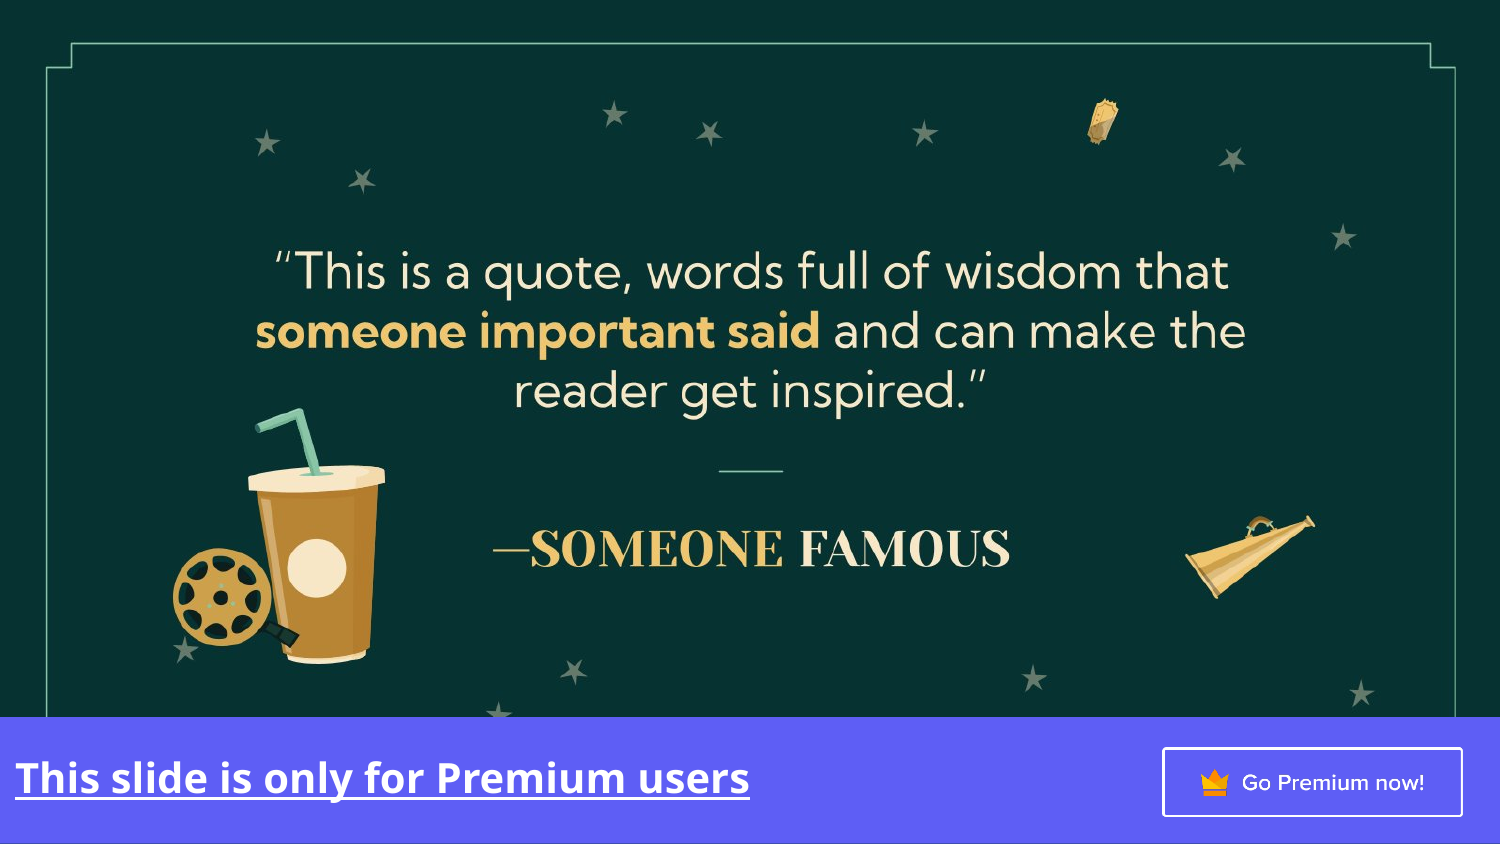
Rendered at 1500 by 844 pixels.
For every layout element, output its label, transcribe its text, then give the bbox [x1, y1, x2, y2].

picture [0, 0, 1500, 717]
text_box This slide is only for Premium users [0, 717, 1500, 844]
picture [1162, 747, 1463, 817]
